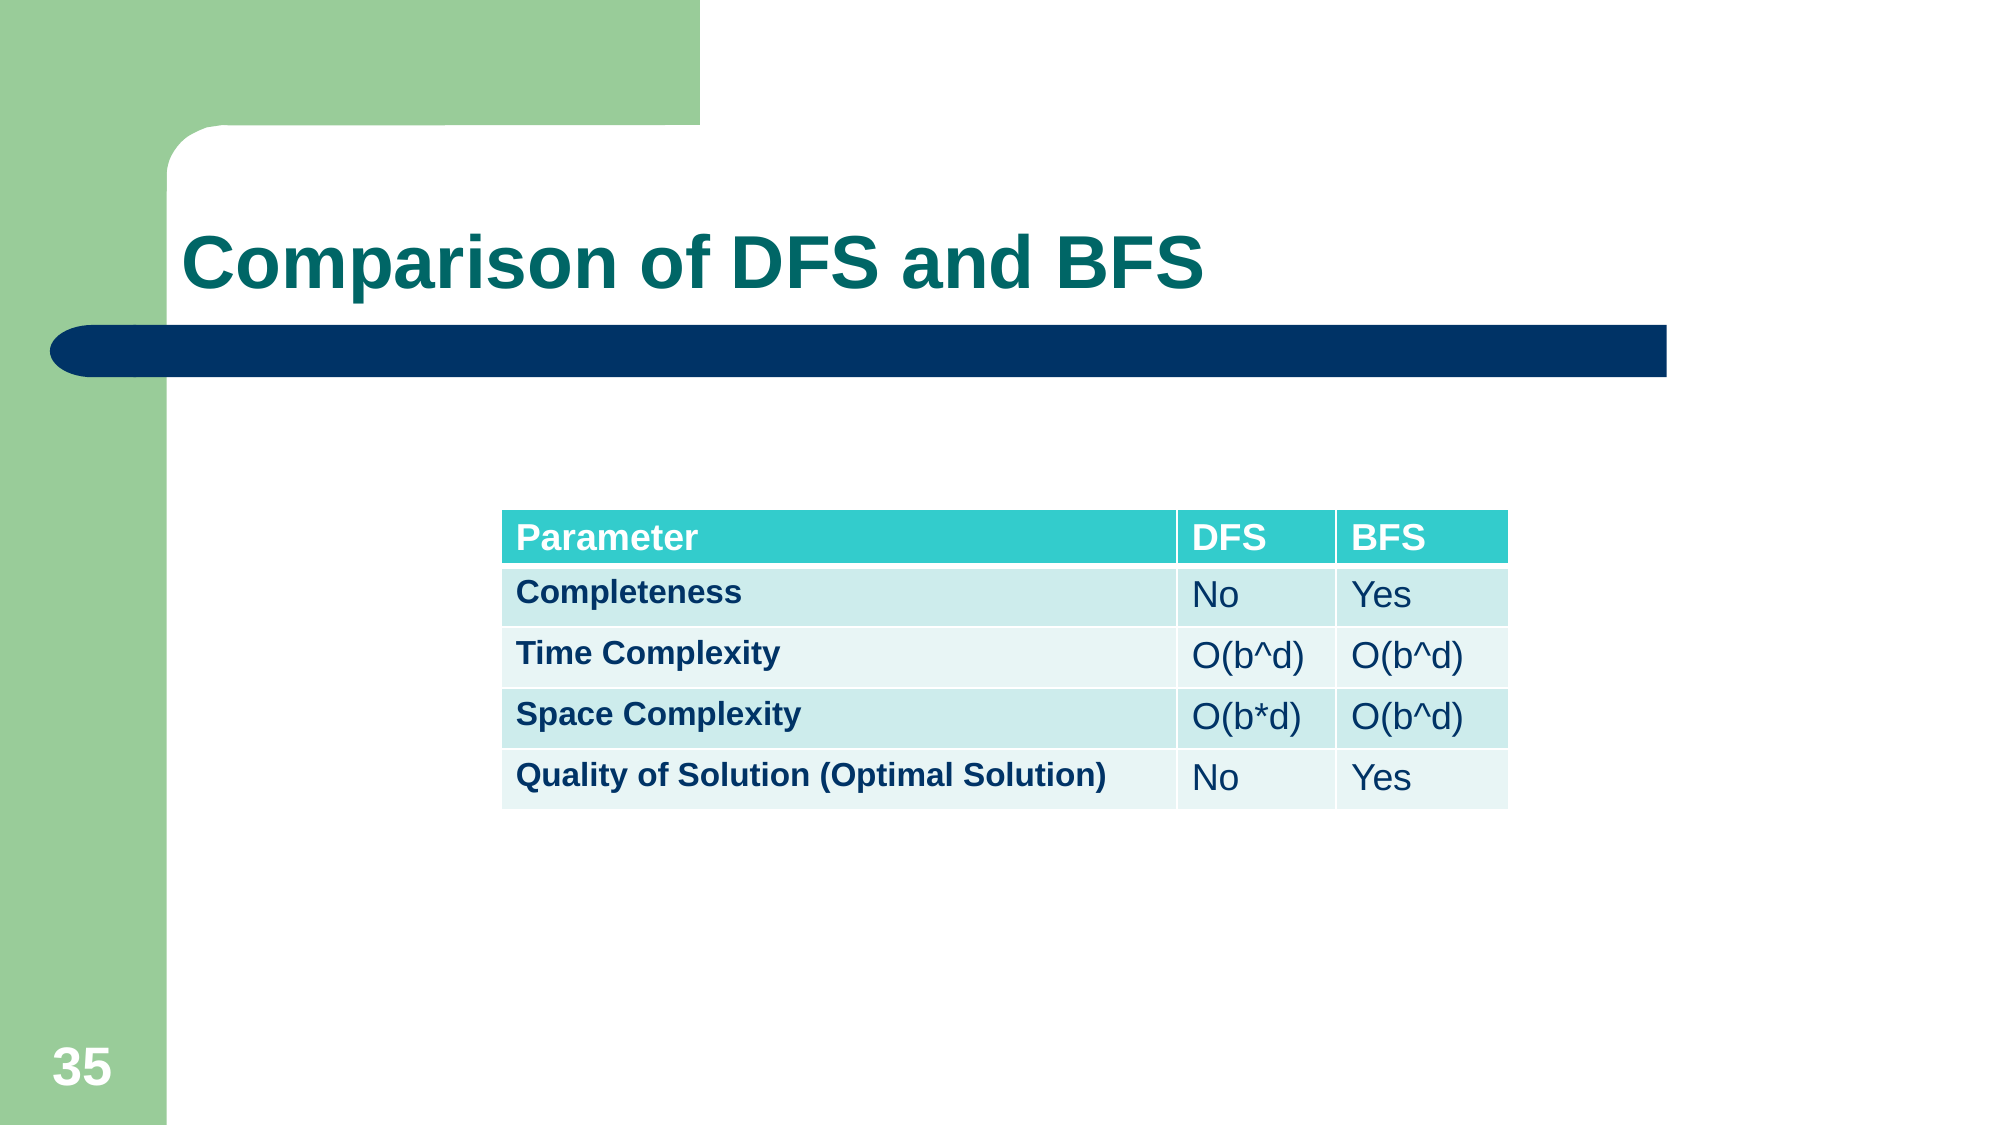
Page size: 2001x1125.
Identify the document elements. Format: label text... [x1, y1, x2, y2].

table_cell Time Complexity [502, 628, 1176, 687]
table_cell O(b^d) [1337, 628, 1508, 687]
table_cell Yes [1337, 569, 1508, 626]
table_cell No [1178, 569, 1335, 626]
table_cell Yes [1337, 750, 1508, 809]
table_cell Space Complexity [502, 689, 1176, 748]
table_header DFS [1178, 510, 1335, 563]
table_cell O(b*d) [1178, 689, 1335, 748]
table_cell Quality of Solution (Optimal Solution) [502, 750, 1176, 809]
table_header BFS [1337, 510, 1508, 563]
title Comparison of DFS and BFS [166, 125, 1900, 313]
table_header Parameter [502, 510, 1176, 563]
table_cell Completeness [502, 569, 1176, 626]
table_cell O(b^d) [1178, 628, 1335, 687]
slide_number 35 [18, 1023, 147, 1105]
table_cell No [1178, 750, 1335, 809]
table_cell O(b^d) [1337, 689, 1508, 748]
